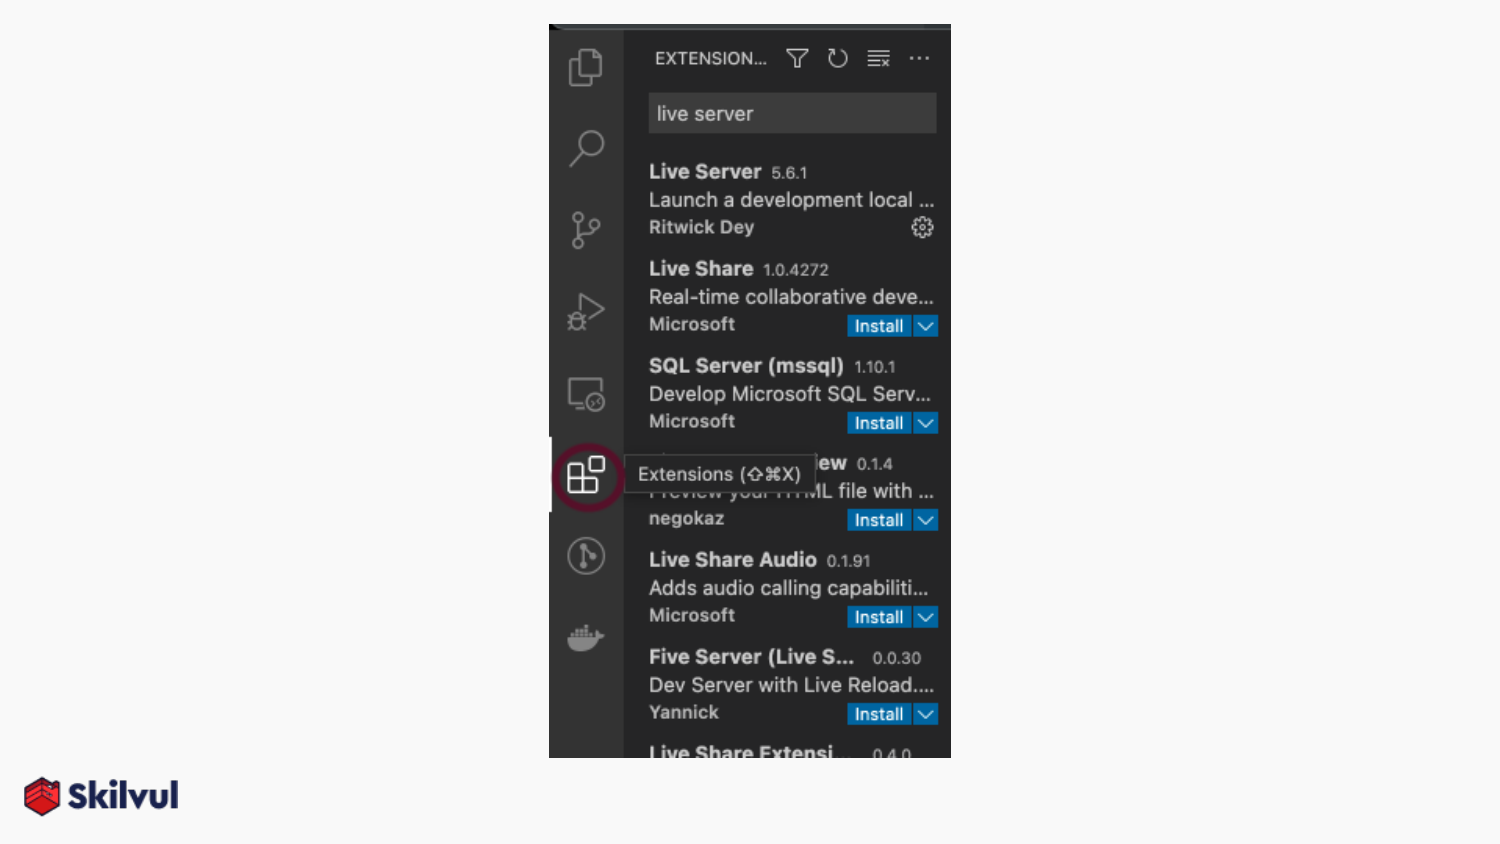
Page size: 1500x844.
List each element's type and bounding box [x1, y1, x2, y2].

picture [548, 24, 951, 759]
picture [24, 774, 178, 819]
